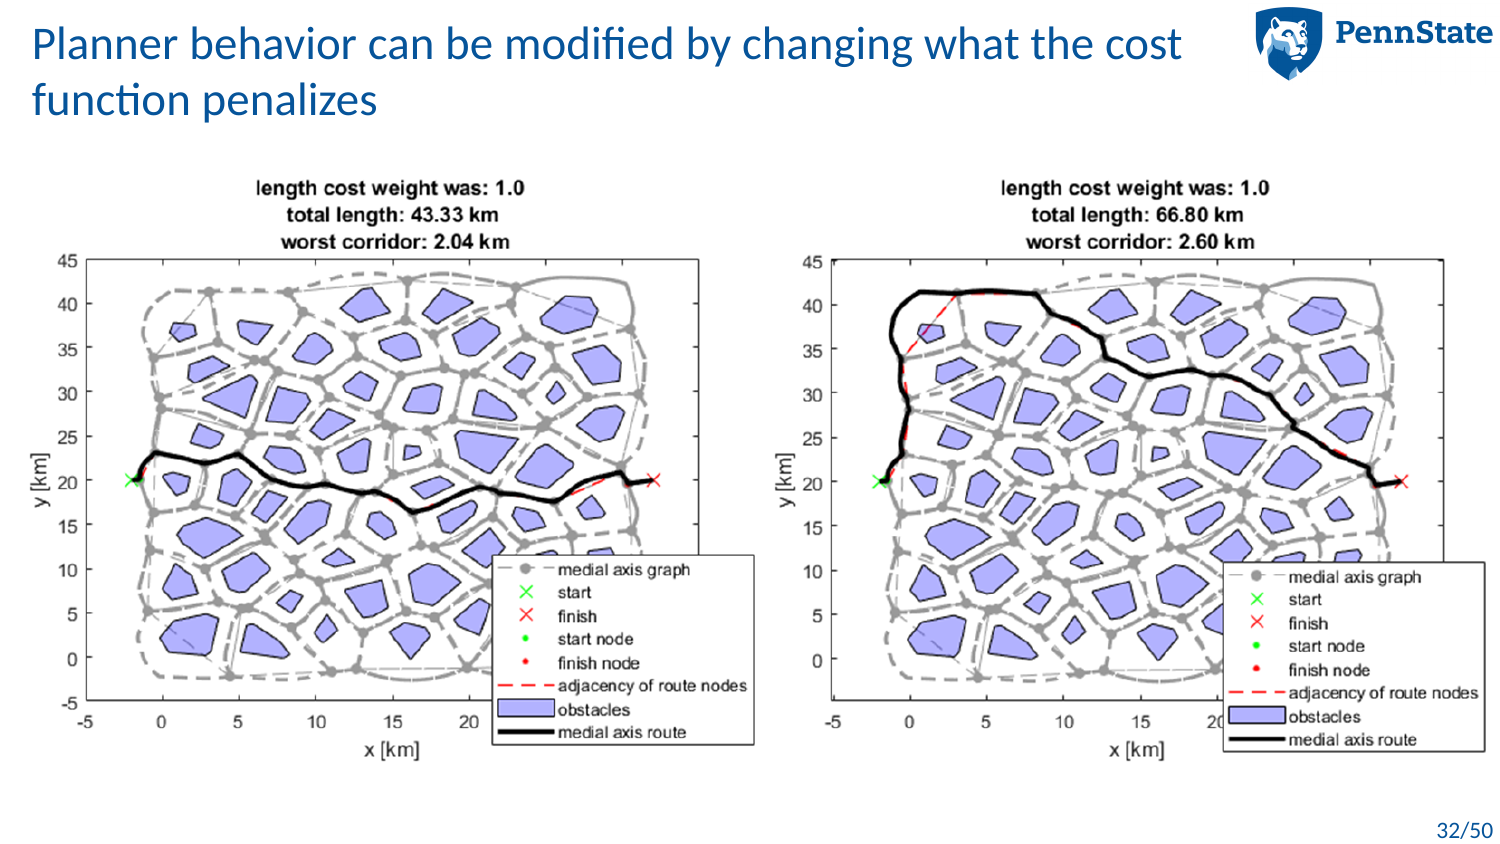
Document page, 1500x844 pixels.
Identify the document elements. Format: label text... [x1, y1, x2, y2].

picture [0, 172, 1500, 766]
picture [1248, 3, 1500, 85]
title Planner behavior can be modified by changing what the cost function penalizes [17, 4, 1251, 74]
